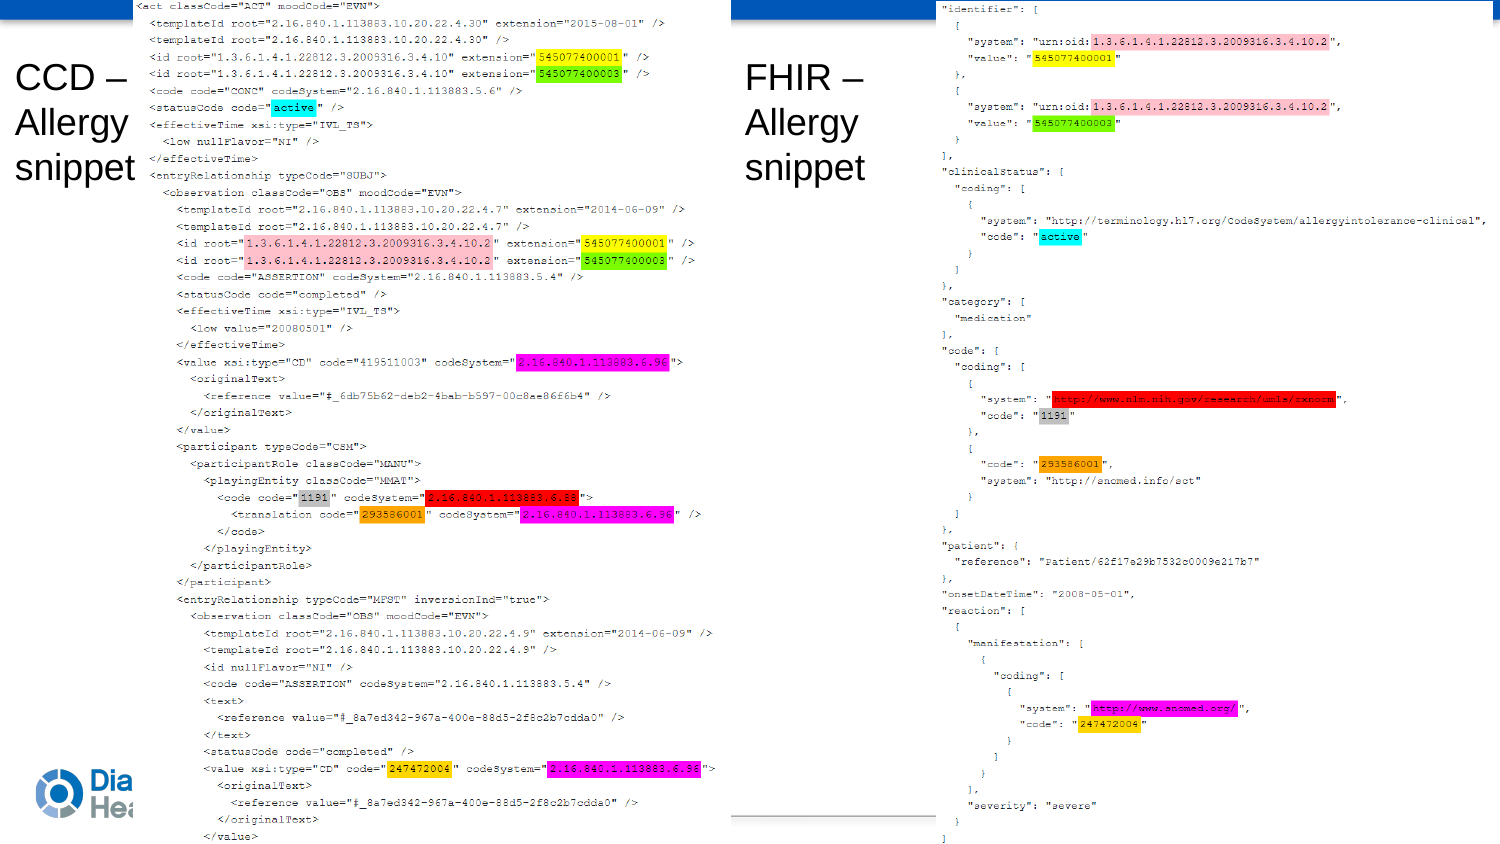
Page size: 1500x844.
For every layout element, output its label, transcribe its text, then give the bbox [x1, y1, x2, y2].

text_box FHIR – Allergy snippet [735, 45, 931, 196]
picture [936, 1, 1494, 844]
text_box CCD – Allergy snippet [0, 45, 128, 196]
picture [133, 0, 731, 844]
